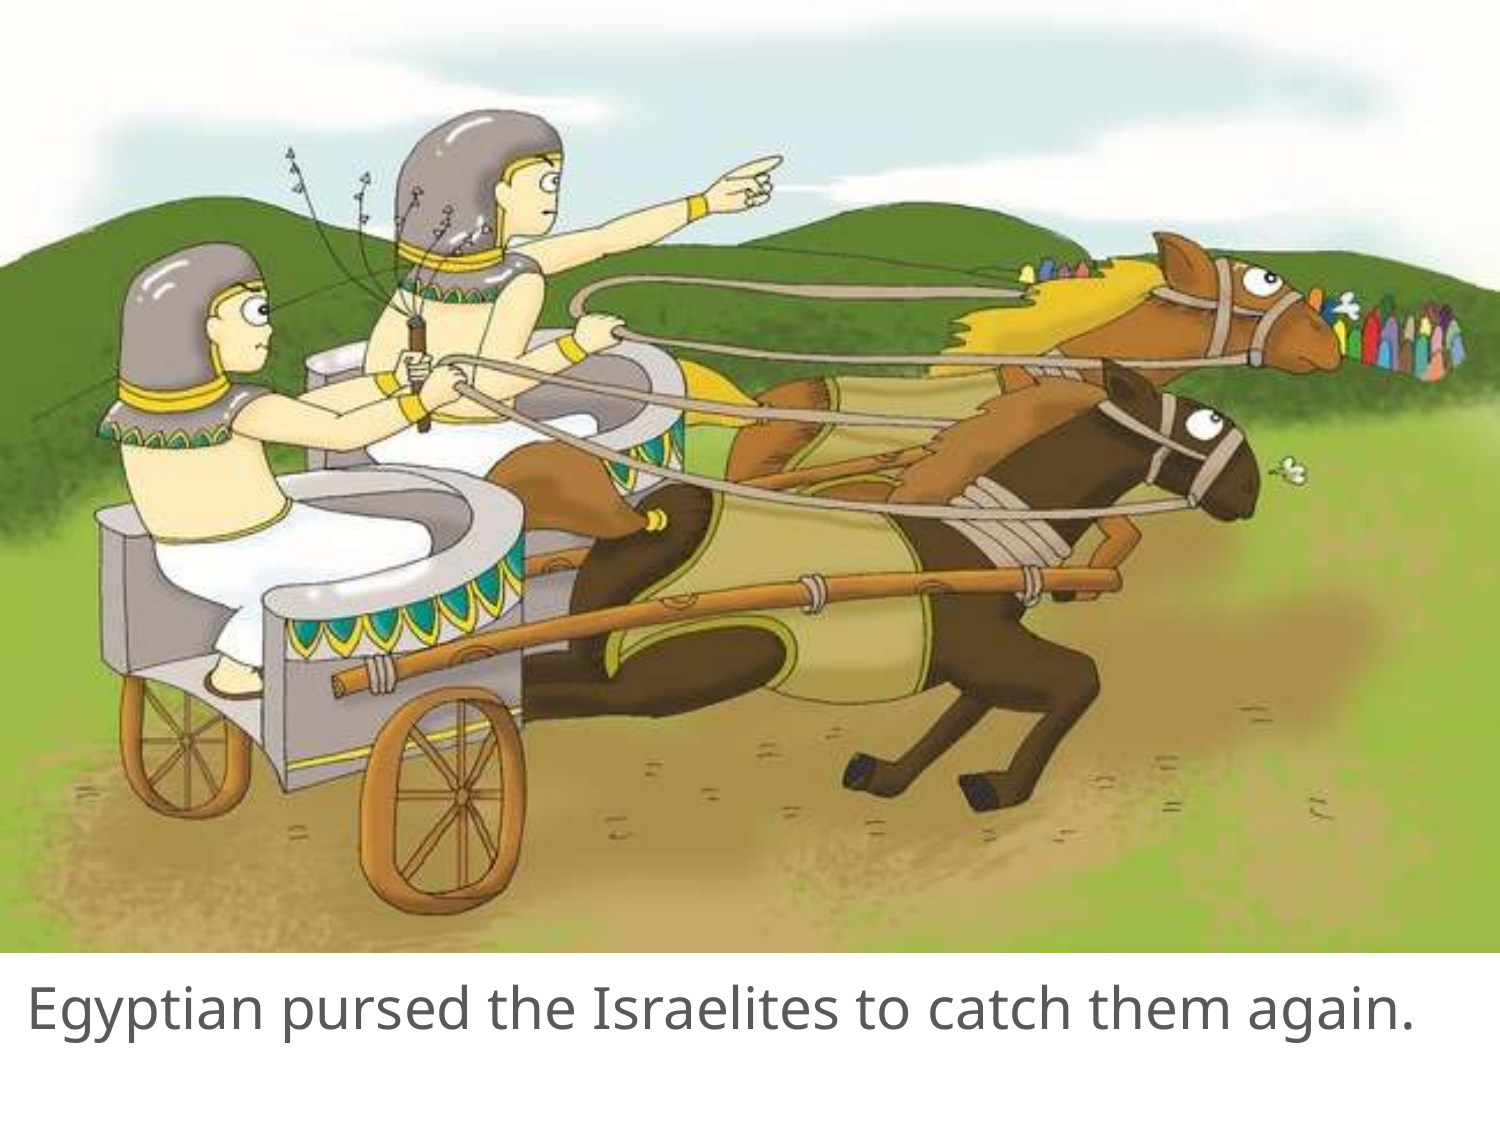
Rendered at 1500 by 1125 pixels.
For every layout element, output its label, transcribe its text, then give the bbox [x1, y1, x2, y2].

picture [0, 0, 1500, 953]
text_box Egyptian pursed the Israelites to catch them again. [11, 964, 1483, 1049]
